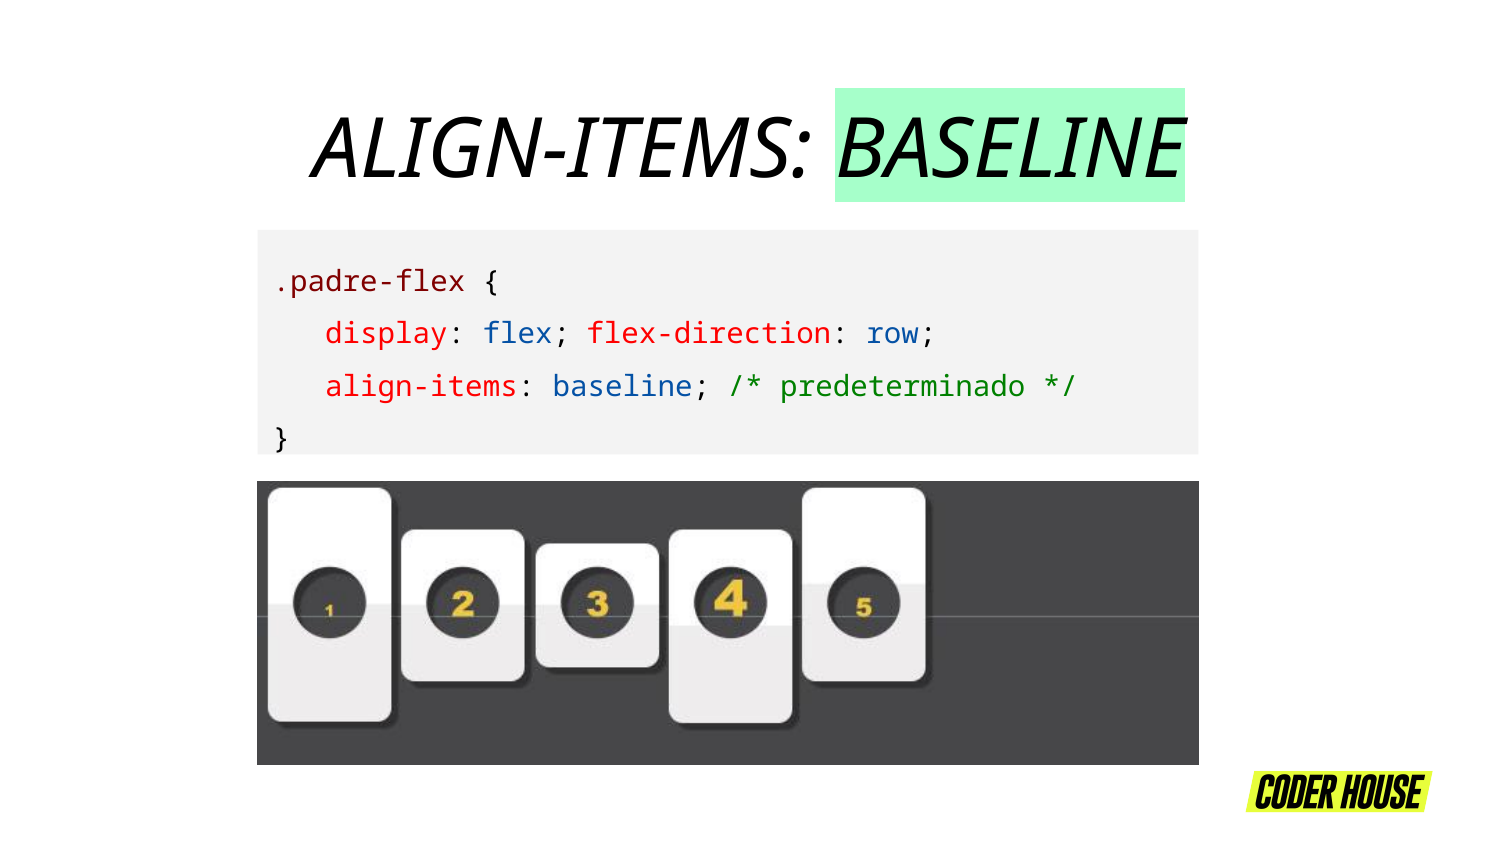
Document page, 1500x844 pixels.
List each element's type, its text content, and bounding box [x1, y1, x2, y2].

text_box .padre-flex { display: flex; flex-direction: row; align-items: baseline; /* predeterminado */ } [257, 229, 1199, 455]
picture [1241, 764, 1437, 819]
picture [257, 481, 1199, 765]
text_box ALIGN-ITEMS: BASELINE [165, 54, 1334, 230]
